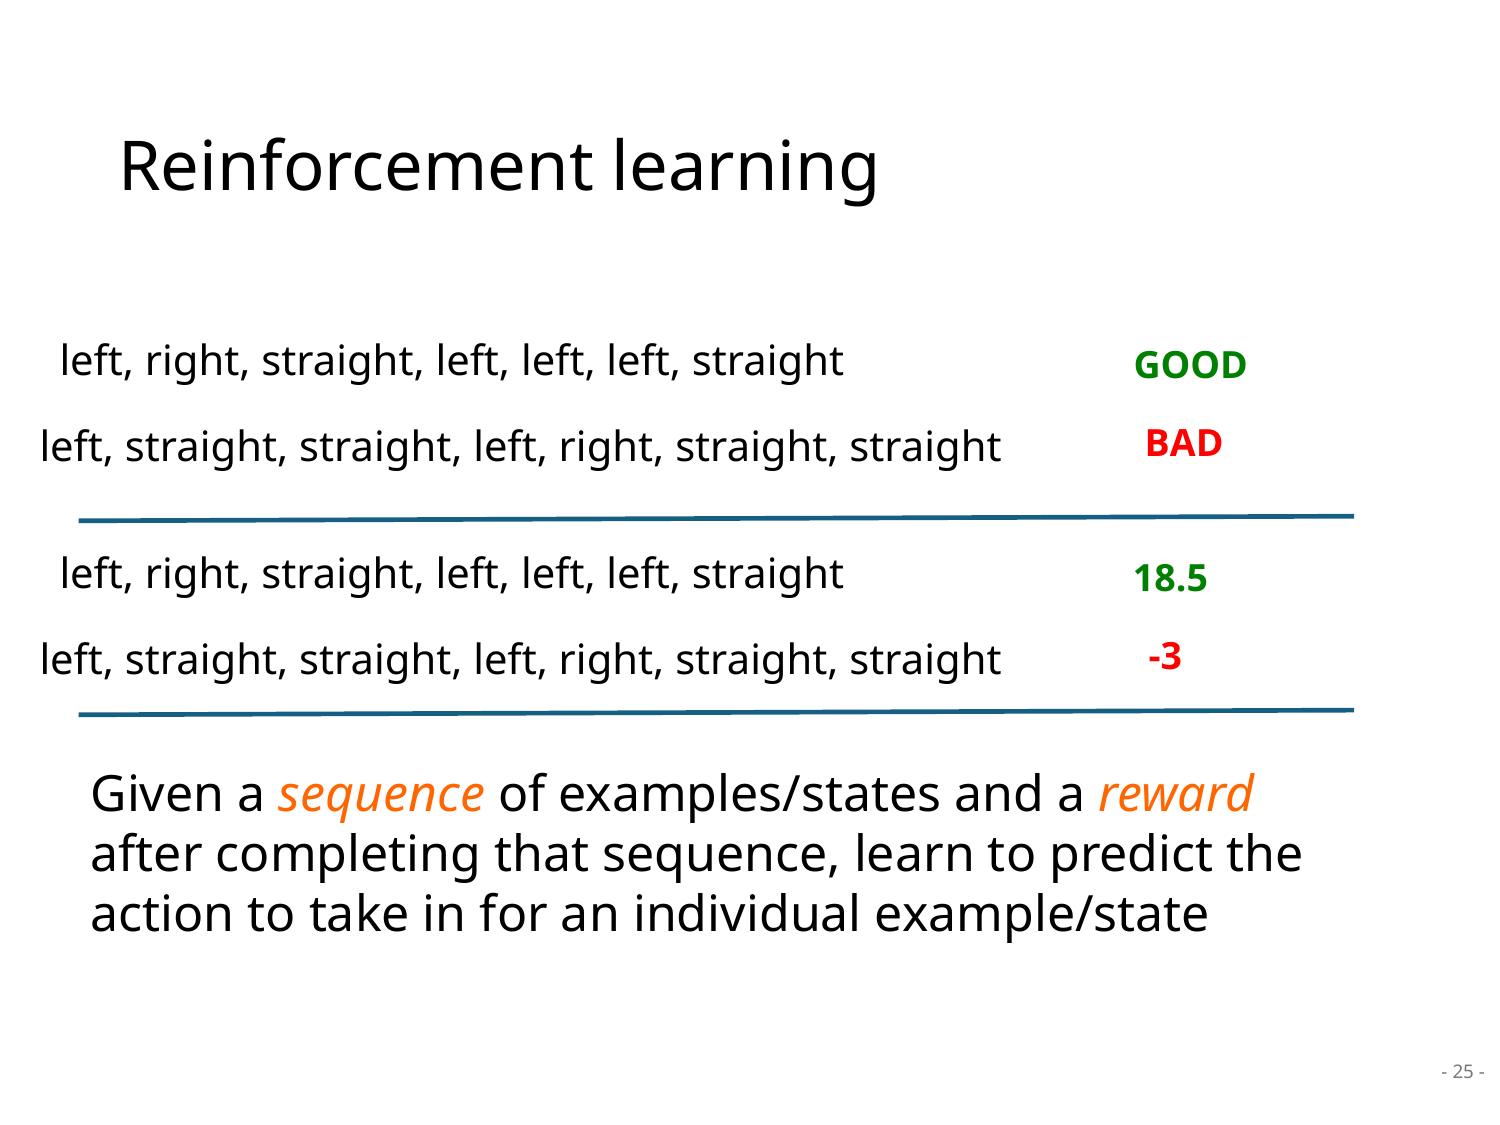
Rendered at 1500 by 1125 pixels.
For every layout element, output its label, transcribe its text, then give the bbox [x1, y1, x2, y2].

title Reinforcement learning [103, 59, 1397, 278]
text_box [78, 709, 1355, 716]
text_box -3 [1133, 624, 1197, 685]
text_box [78, 515, 1355, 522]
slide_number - 25 - [1162, 1042, 1500, 1103]
text_box left, straight, straight, left, right, straight, straight [24, 411, 1017, 477]
text_box Given a sequence of examples/states and a reward after completing that sequence, learn to predict the action to take in for an individual example/state [75, 753, 1375, 949]
text_box left, straight, straight, left, right, straight, straight [24, 625, 1017, 691]
text_box 18.5 [1118, 546, 1223, 607]
text_box GOOD [1118, 333, 1263, 393]
text_box left, right, straight, left, left, left, straight [44, 326, 860, 392]
text_box BAD [1129, 411, 1239, 472]
text_box left, right, straight, left, left, left, straight [44, 539, 860, 605]
